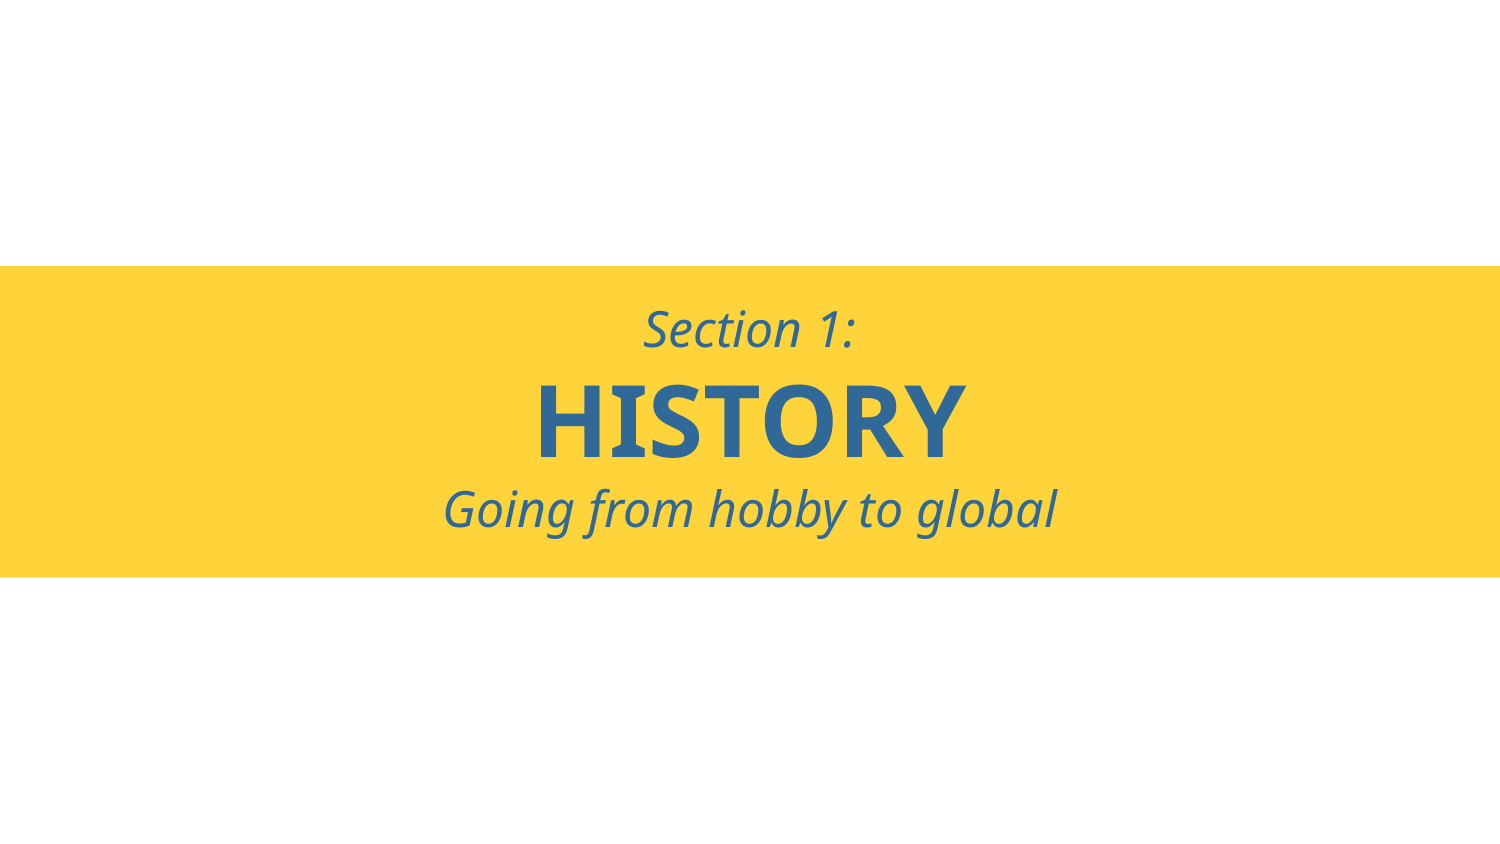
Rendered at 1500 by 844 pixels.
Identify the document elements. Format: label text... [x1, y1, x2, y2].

text_box Section 1: HISTORY Going from hobby to global [0, 192, 1500, 639]
